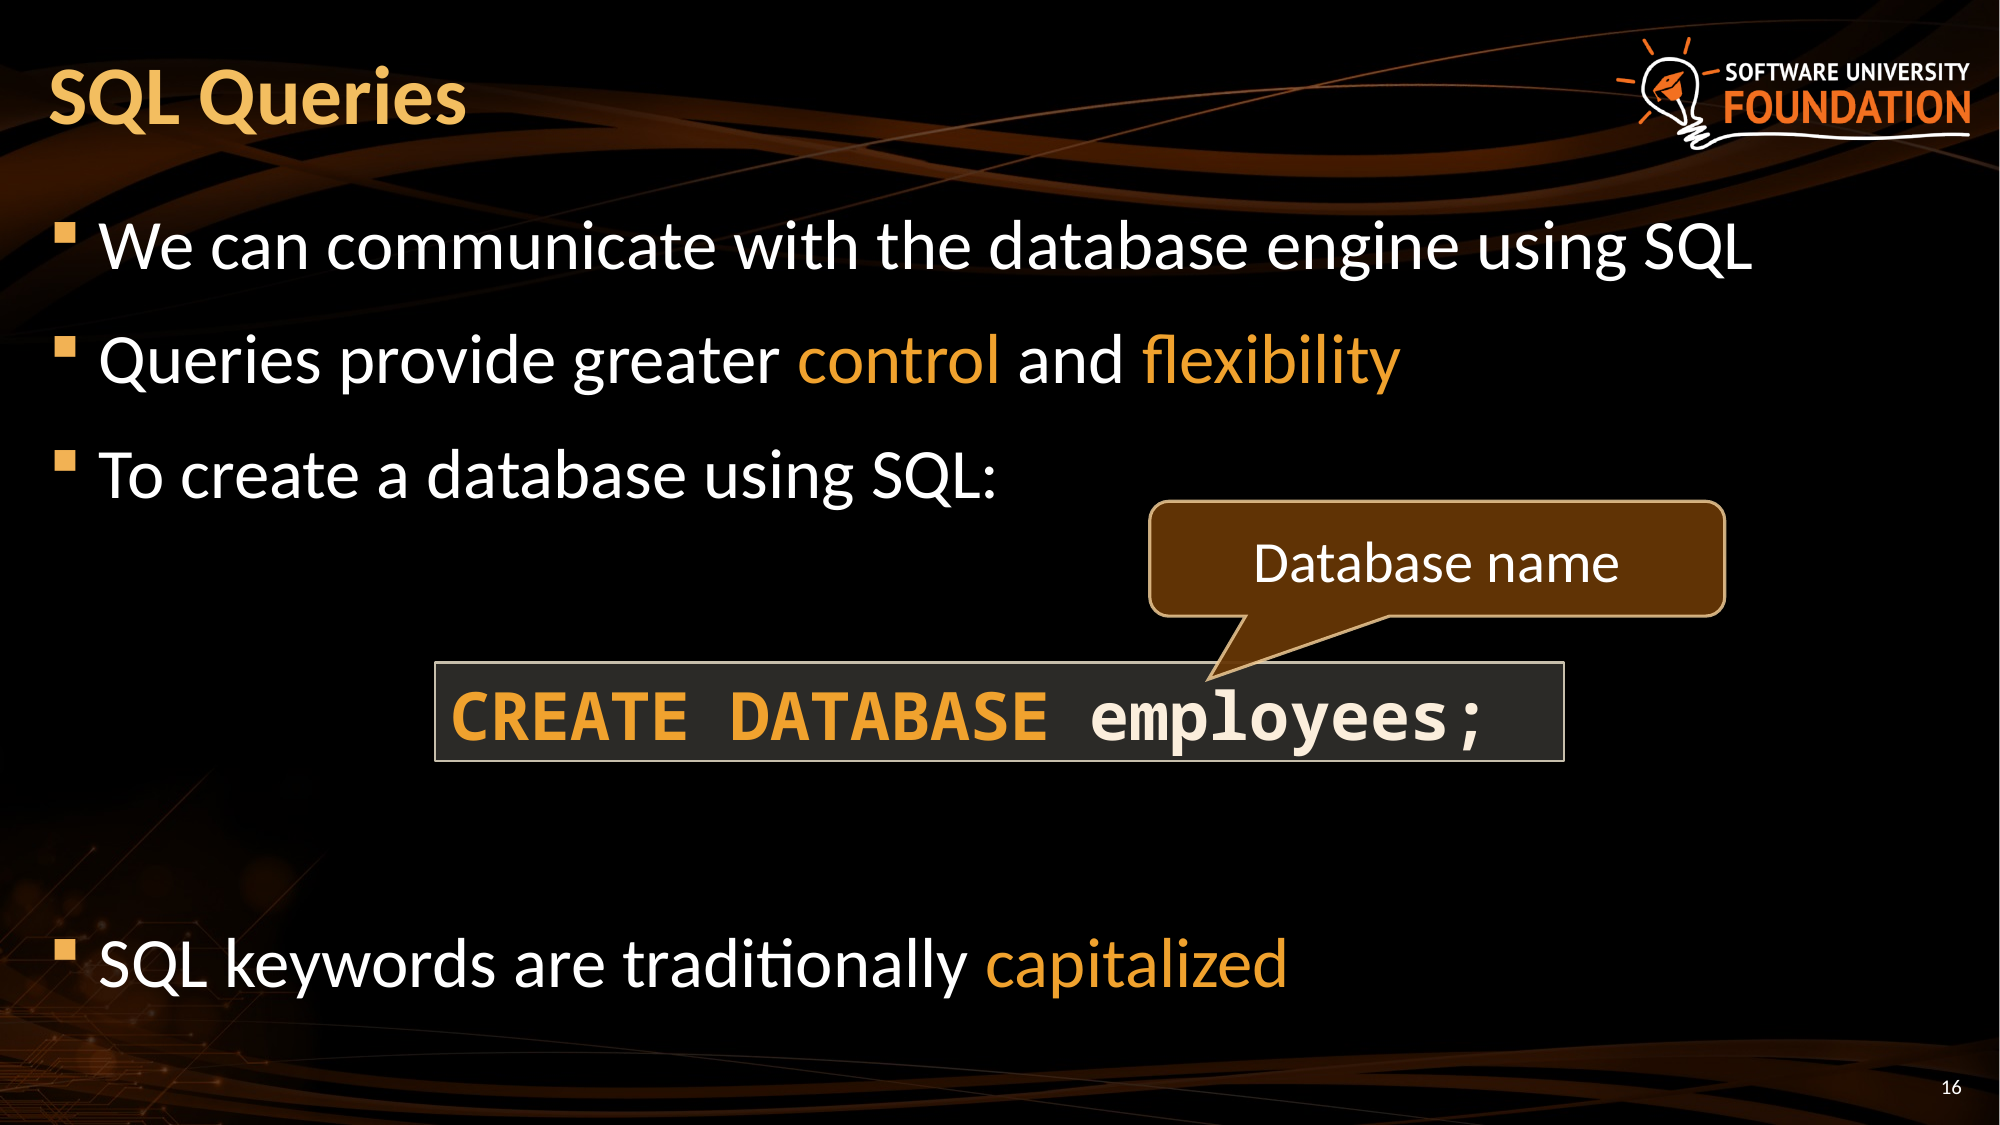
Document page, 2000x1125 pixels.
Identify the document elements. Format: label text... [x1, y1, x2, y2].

text_box CREATE DATABASE employees; [435, 662, 1565, 762]
title SQL Queries [30, 6, 1602, 189]
picture [0, 0, 2000, 1125]
text_box Database name [1148, 500, 1726, 682]
list We can communicate with the database engine using SQL Queries provide greater control and flexibility To create a database using SQL: SQL keywords are traditionally capitalized [31, 188, 1968, 1103]
